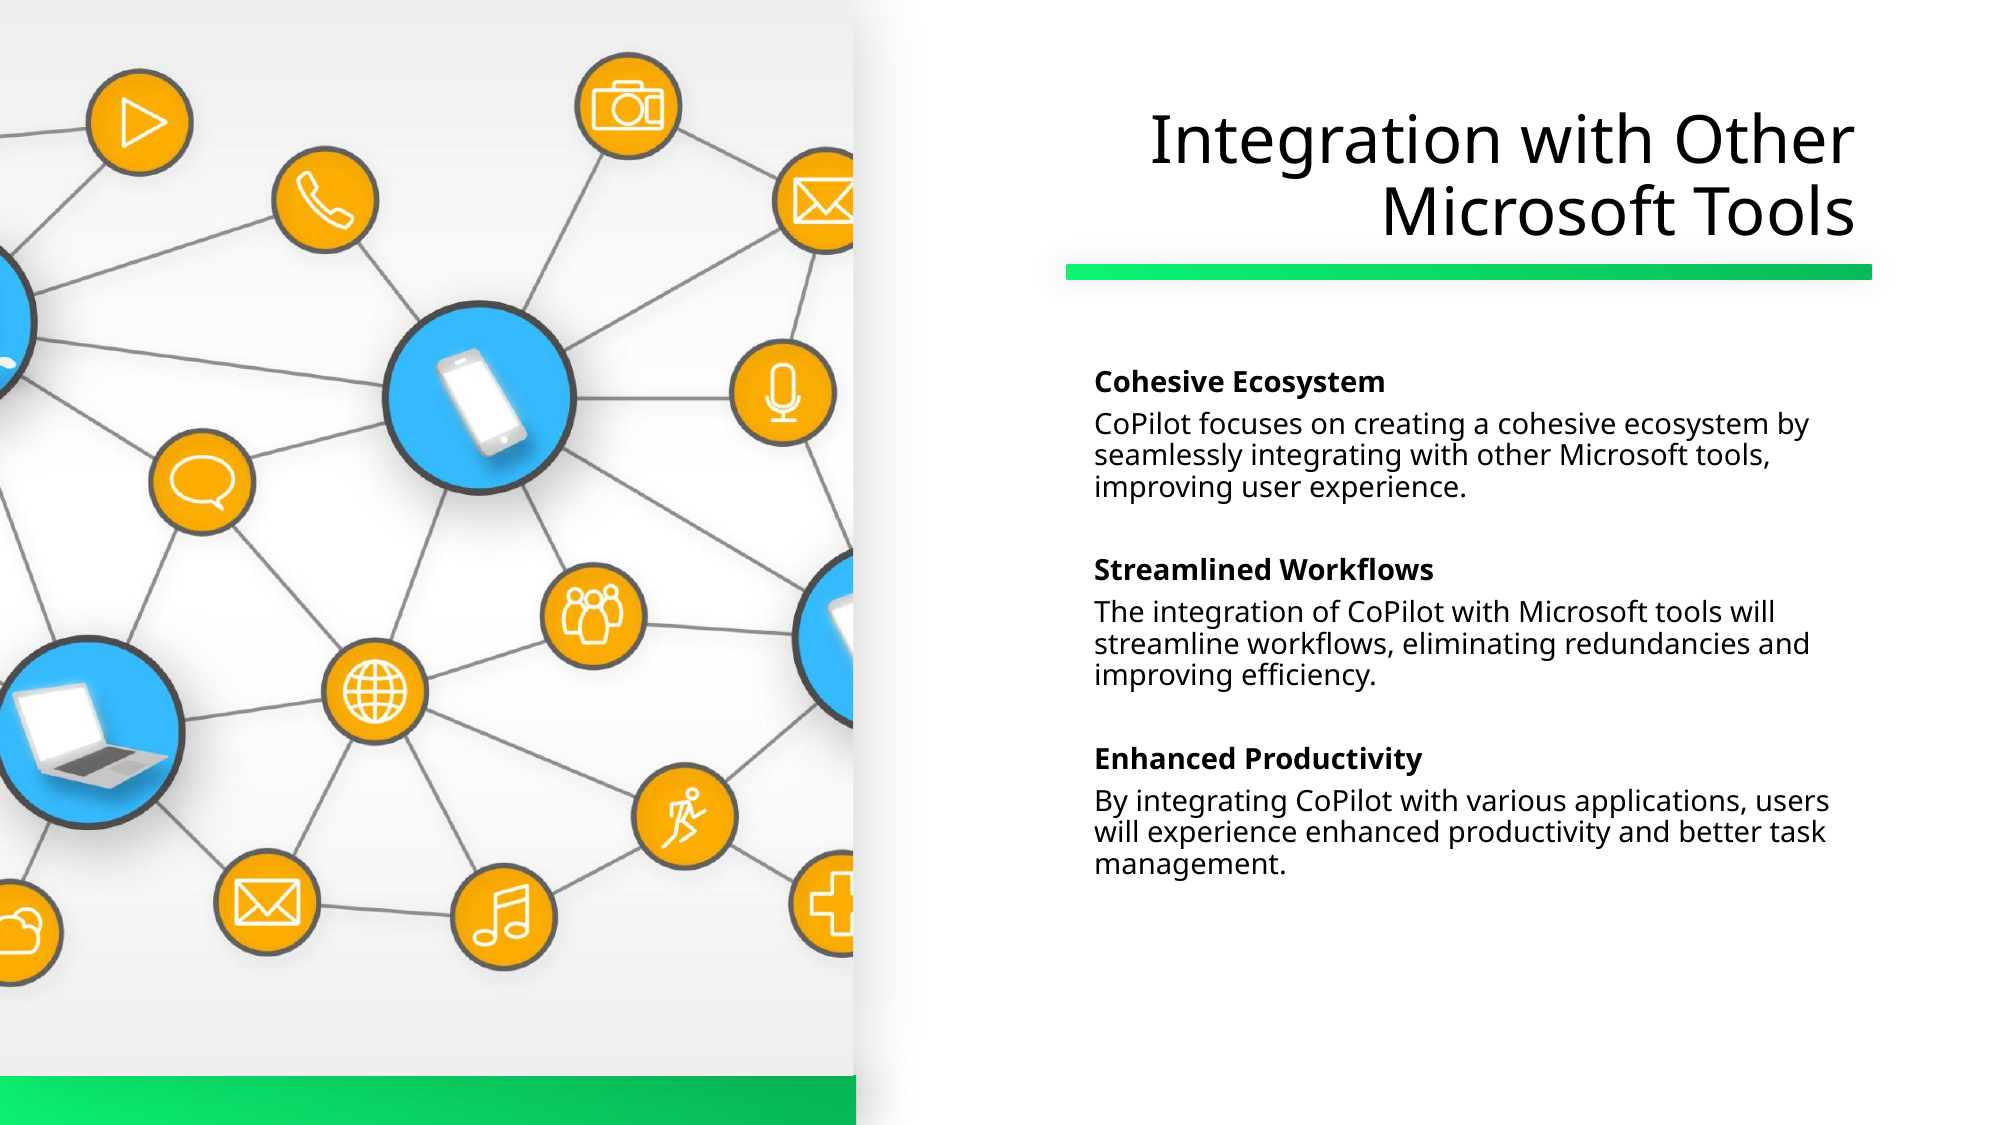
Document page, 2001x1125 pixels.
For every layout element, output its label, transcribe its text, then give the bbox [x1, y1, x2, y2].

picture [0, 0, 854, 1076]
list Cohesive Ecosystem CoPilot focuses on creating a cohesive ecosystem by seamlessly integrating with other Microsoft tools, improving user experience. Streamlined Workflows The integration of CoPilot with Microsoft tools will streamline workflows, eliminating redundancies and improving efficiency. Enhanced Productivity By integrating CoPilot with various applications, users will experience enhanced productivity and better task management. [1079, 359, 1872, 967]
title Integration with Other Microsoft Tools [999, 95, 1872, 262]
